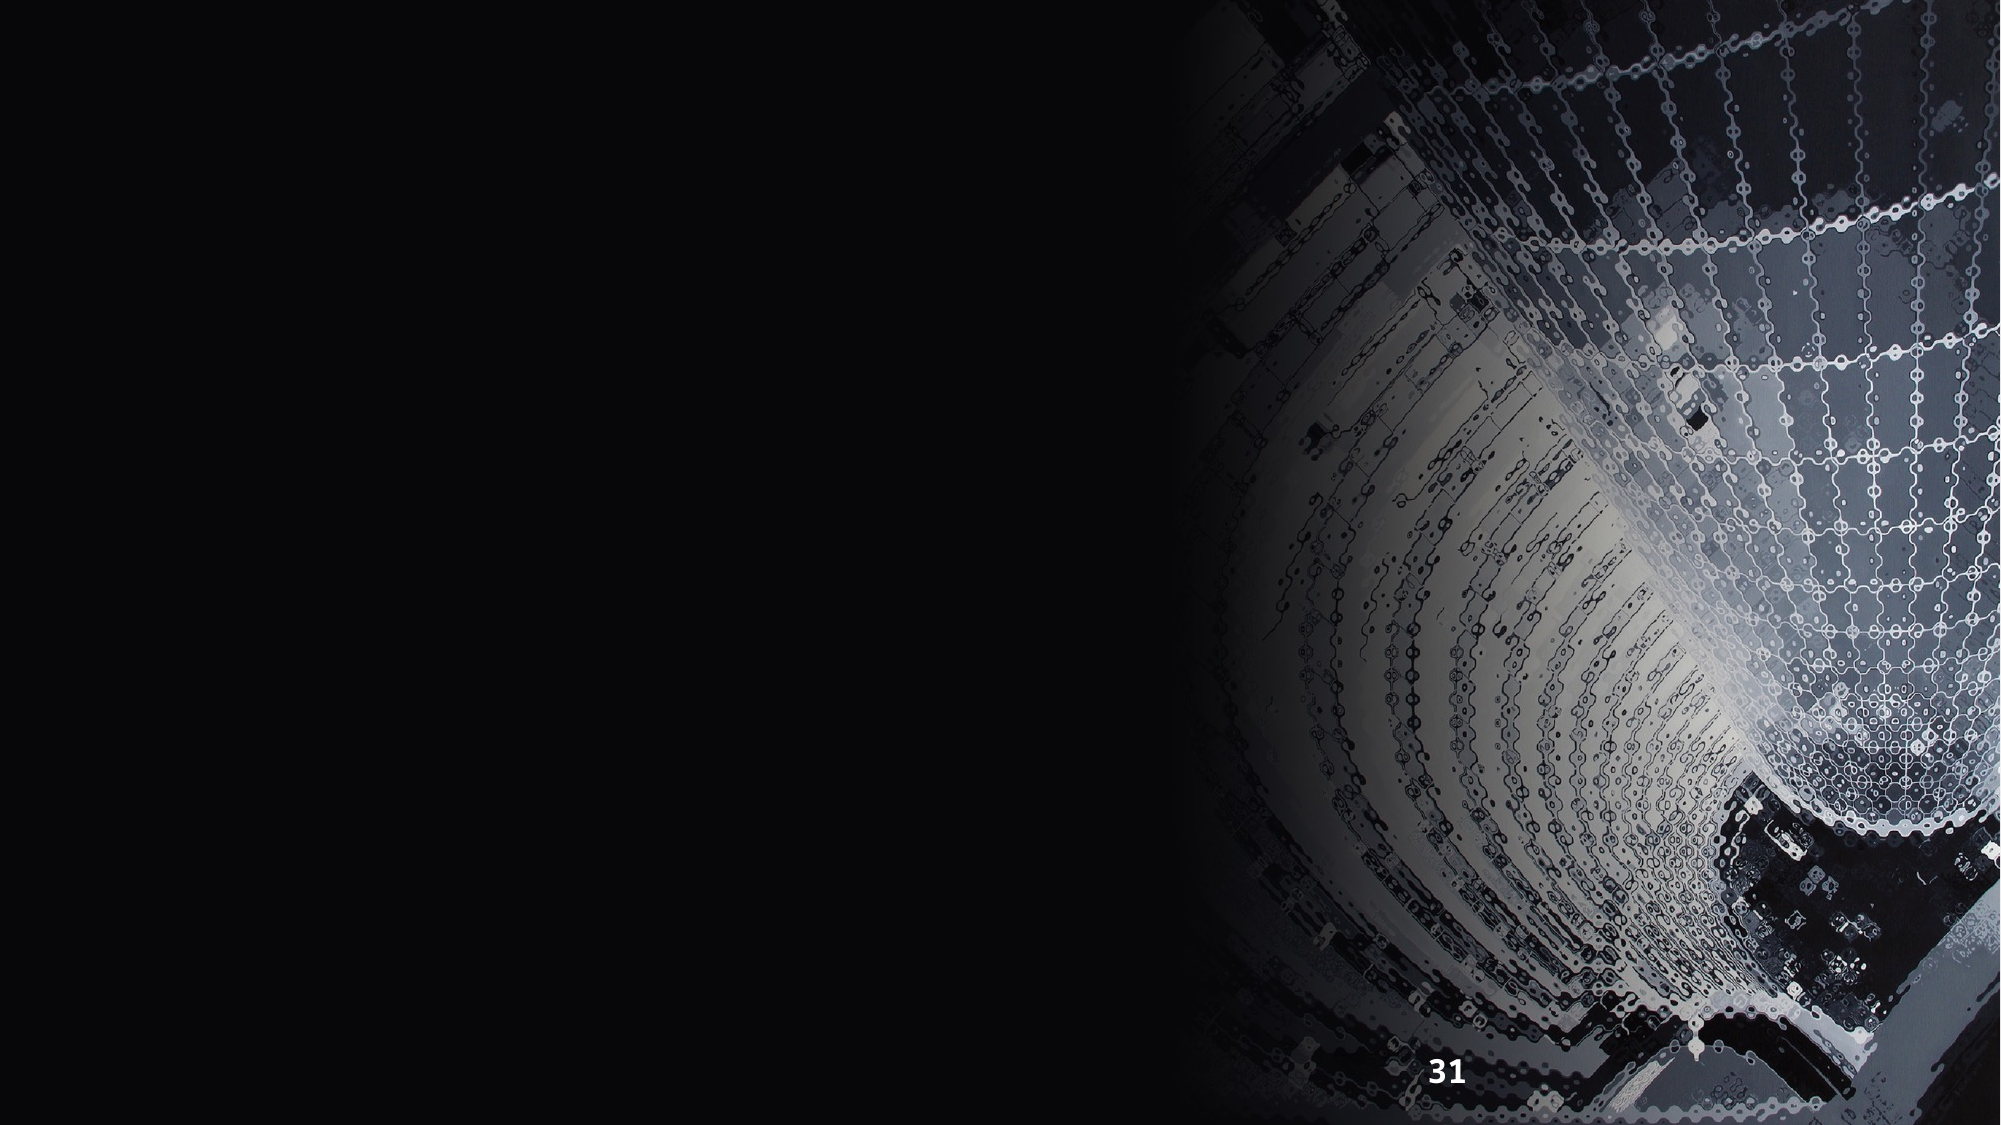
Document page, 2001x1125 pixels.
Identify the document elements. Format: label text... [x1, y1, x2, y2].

picture [0, 0, 2001, 1125]
slide_number 30 [1412, 1042, 1863, 1103]
